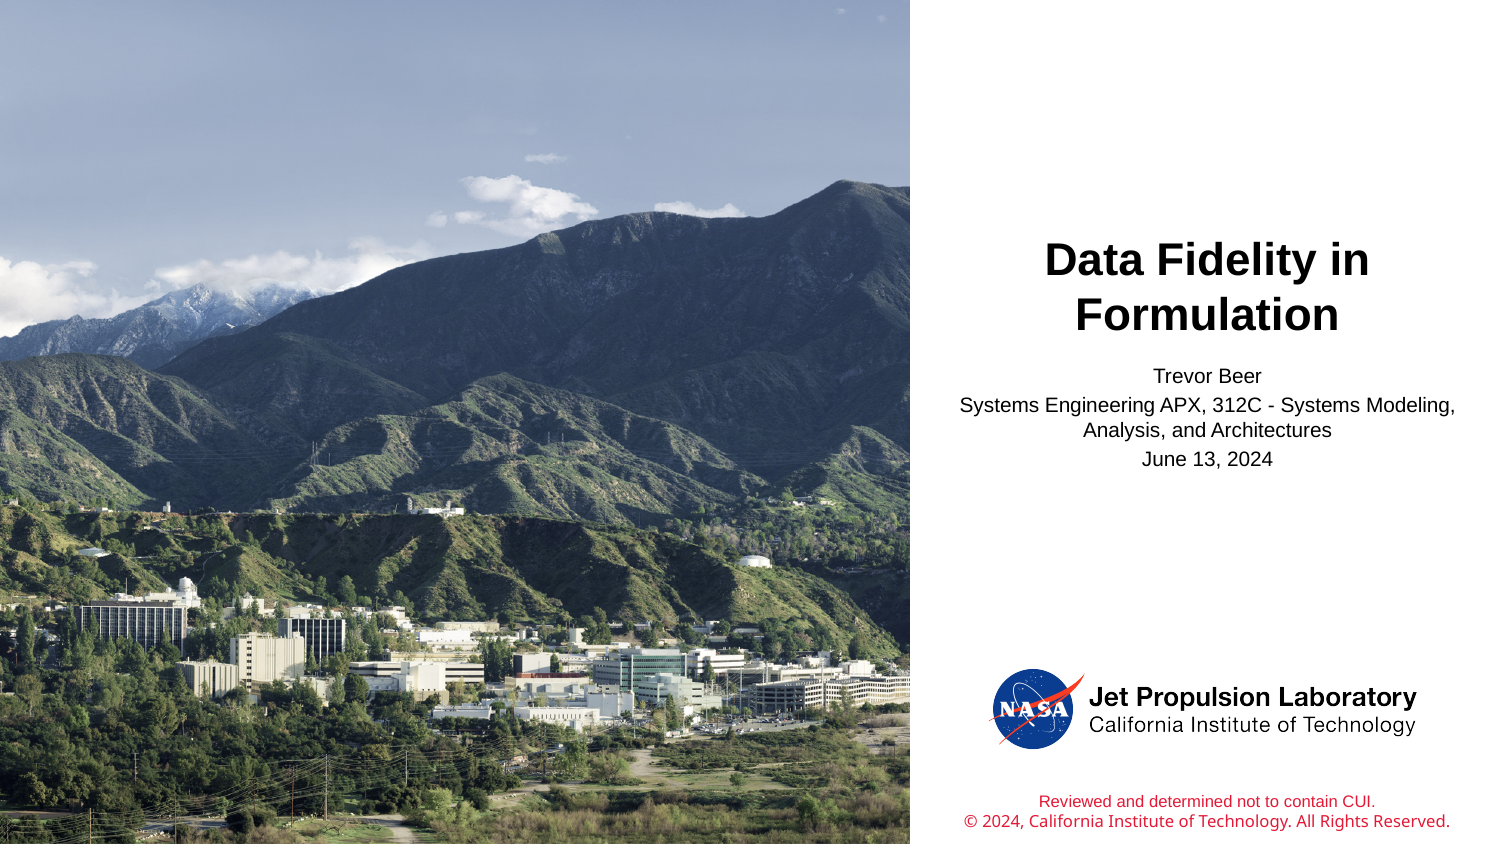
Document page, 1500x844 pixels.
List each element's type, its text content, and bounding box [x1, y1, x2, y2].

picture [962, 642, 1443, 776]
list Trevor Beer Systems Engineering APX, 312C - Systems Modeling, Analysis, and Architectures June 13, 2024 [933, 354, 1483, 492]
list Data Fidelity in Formulation [933, 222, 1483, 342]
picture [0, 0, 911, 844]
footer Reviewed and determined not to contain CUI. © 2024, California Institute of Technology. All Rights Reserved. [933, 787, 1483, 833]
